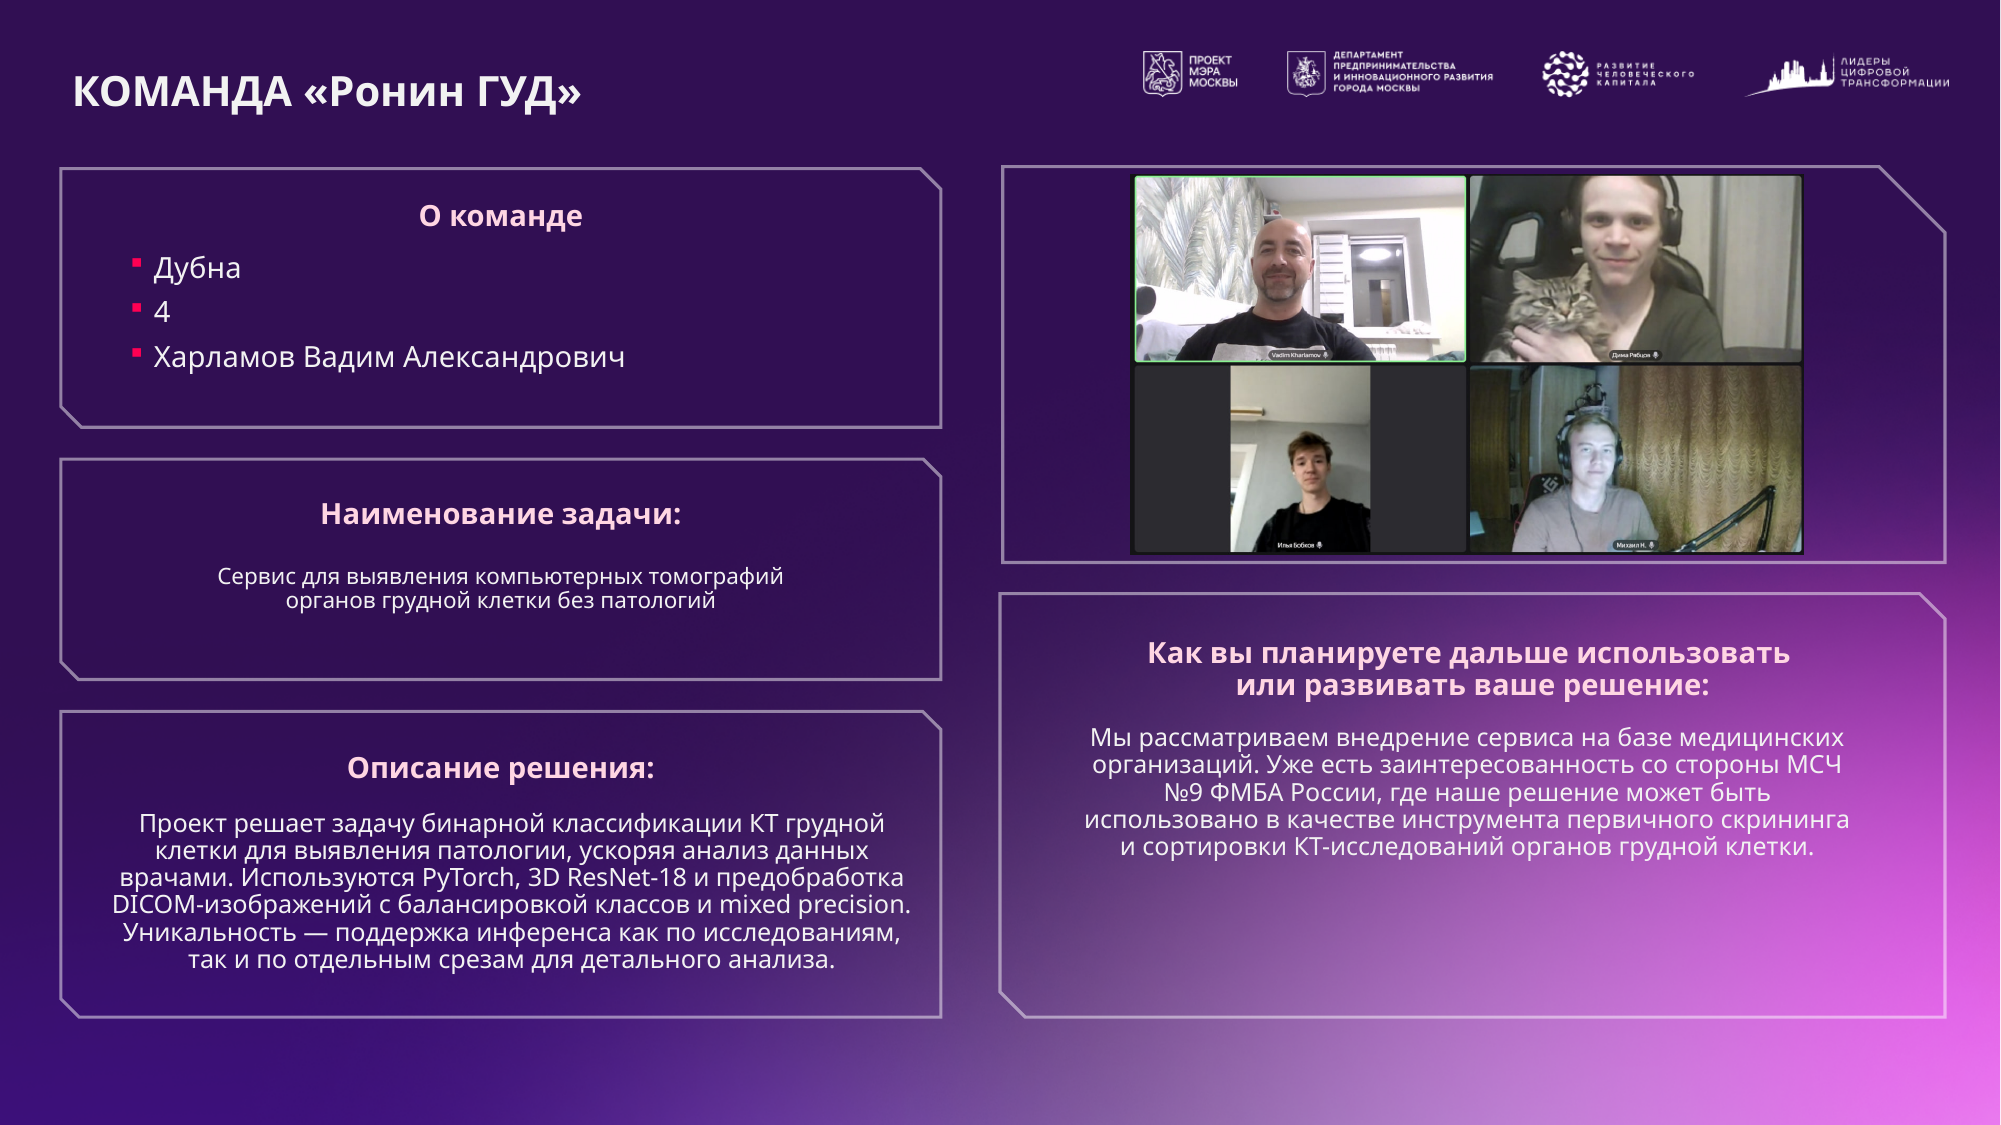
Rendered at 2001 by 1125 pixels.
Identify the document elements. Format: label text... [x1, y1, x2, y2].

text_box [59, 710, 942, 1019]
text_box Описание решения: [255, 745, 747, 804]
text_box Дубна 4 Харламов Вадим Александрович [115, 245, 829, 412]
text_box О команде [255, 193, 747, 252]
text_box [59, 458, 942, 681]
picture [0, 0, 2001, 1125]
text_box Сервис для выявления компьютерных томографий органов грудной клетки без патологий [196, 558, 806, 643]
text_box [1001, 165, 1947, 564]
text_box Проект решает задачу бинарной классификации КТ грудной клетки для выявления патологии, ускоряя анализ данных врачами. Используются PyTorch, 3D ResNet-18 и предобработка DICOM-изображений с балансировкой классов и mixed precision. Уникальность — поддержка инференса как по исследованиям, так и по отдельным срезам для детального анализа. [95, 803, 929, 1009]
text_box Наименование задачи: [255, 491, 747, 550]
text_box Как вы планируете дальше использовать или развивать ваше решение: [1011, 630, 1935, 718]
text_box [998, 592, 1947, 1019]
text_box Мы рассматриваем внедрение сервиса на базе медицинских организаций. Уже есть заинтересованность со стороны МСЧ №9 ФМБА России, где наше решение может быть использовано в качестве инструмента первичного скрининга и сортировки КТ-исследований органов грудной клетки. [1062, 718, 1874, 895]
text_box [59, 167, 942, 429]
text_box КОМАНДА «Ронин ГУД» [57, 63, 1675, 126]
